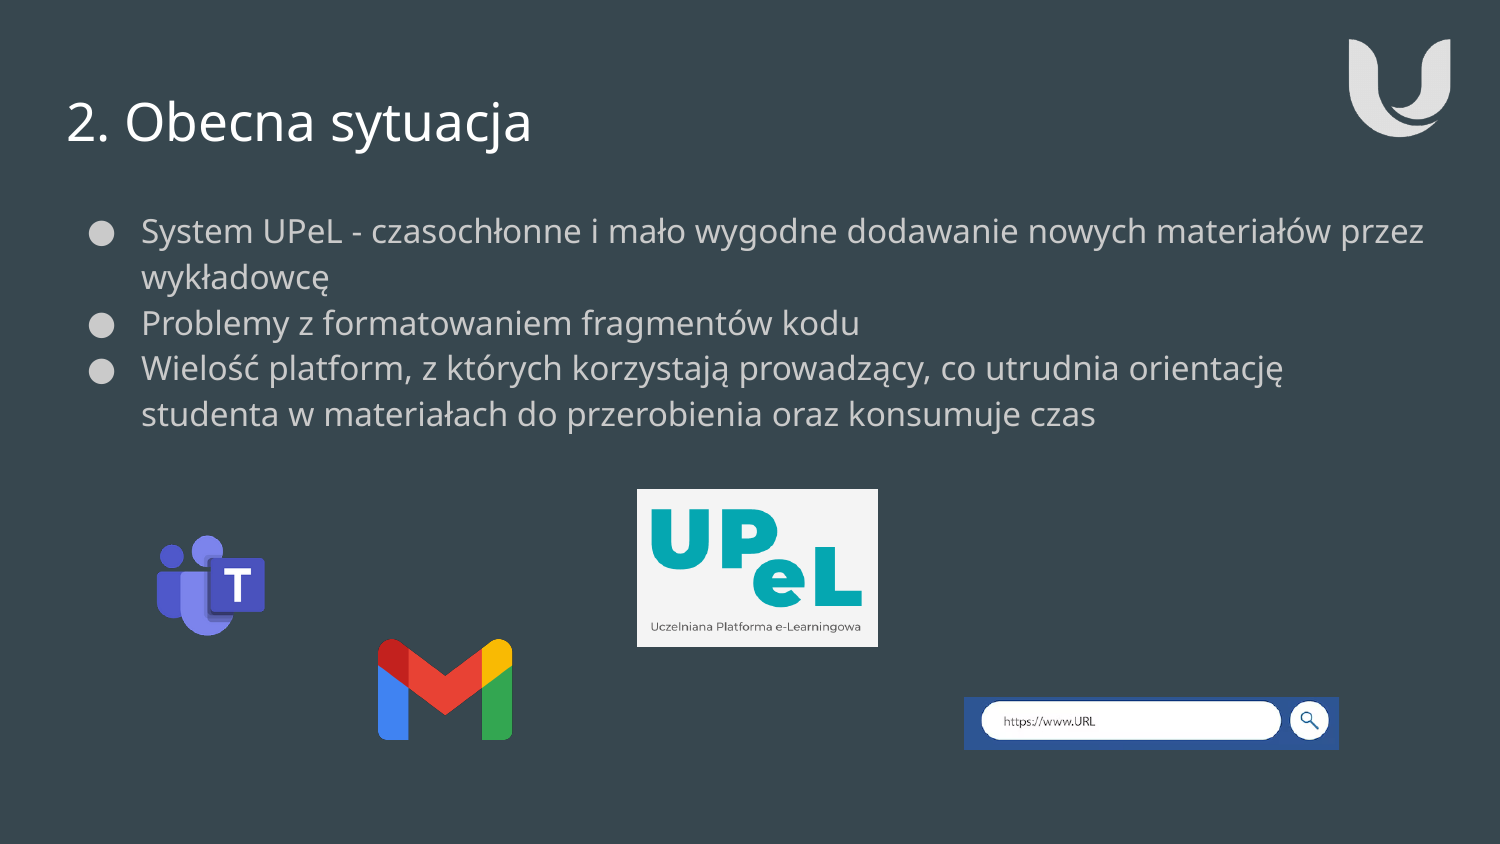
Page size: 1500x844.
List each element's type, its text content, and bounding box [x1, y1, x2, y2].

picture [108, 482, 313, 687]
picture [378, 639, 514, 740]
list System UPeL - czasochłonne i mało wygodne dodawanie nowych materiałów przez wykładowcę Problemy z formatowaniem fragmentów kodu Wielość platform, z których korzystają prowadzący, co utrudnia orientację studenta w materiałach do przerobienia oraz konsumuje czas [51, 189, 1449, 750]
picture [963, 697, 1340, 750]
title 2. Obecna sytuacja [51, 72, 1449, 167]
picture [1299, 0, 1500, 189]
picture [636, 489, 878, 648]
